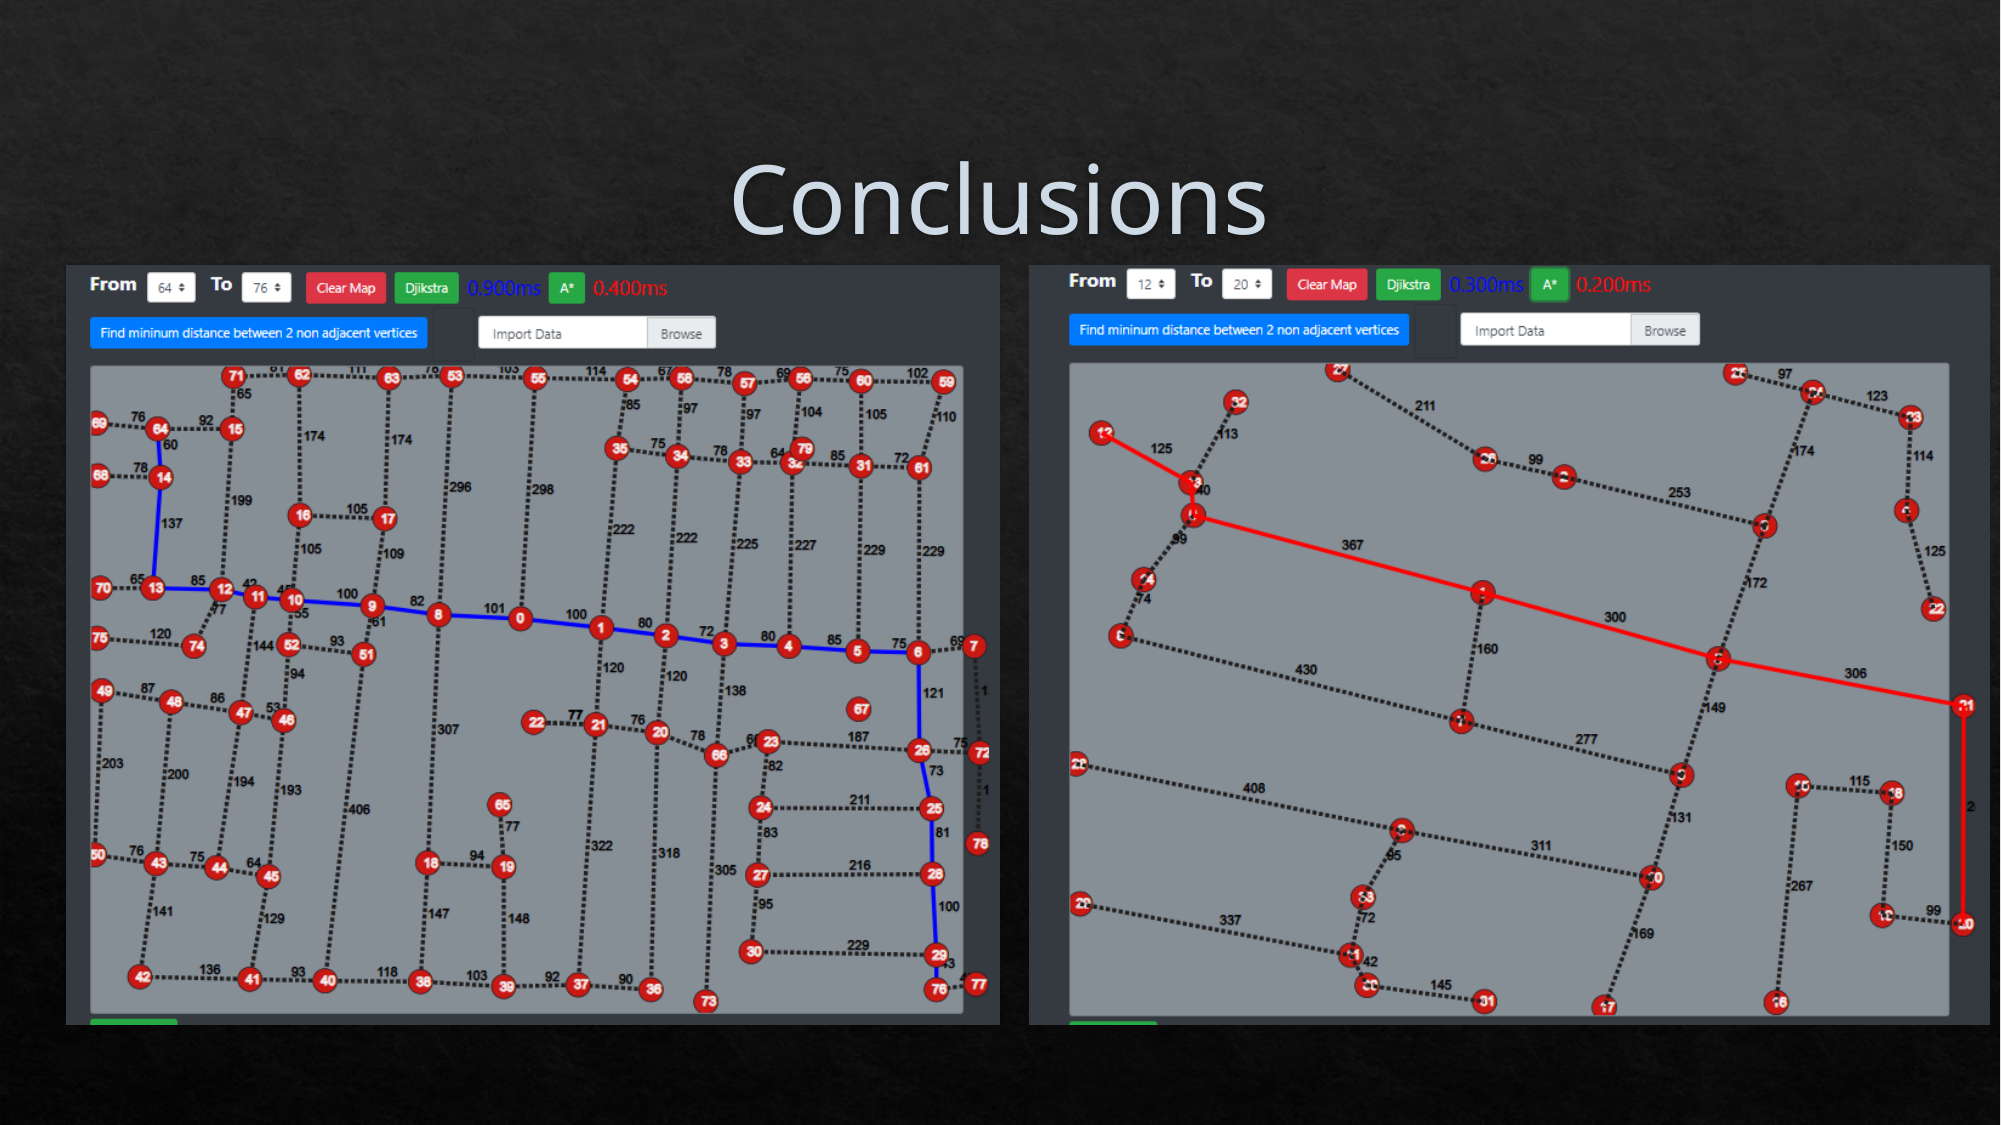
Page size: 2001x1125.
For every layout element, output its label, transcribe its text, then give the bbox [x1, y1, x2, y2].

title Conclusions [149, 99, 1849, 307]
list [66, 265, 1000, 1026]
picture [1029, 265, 1990, 1026]
